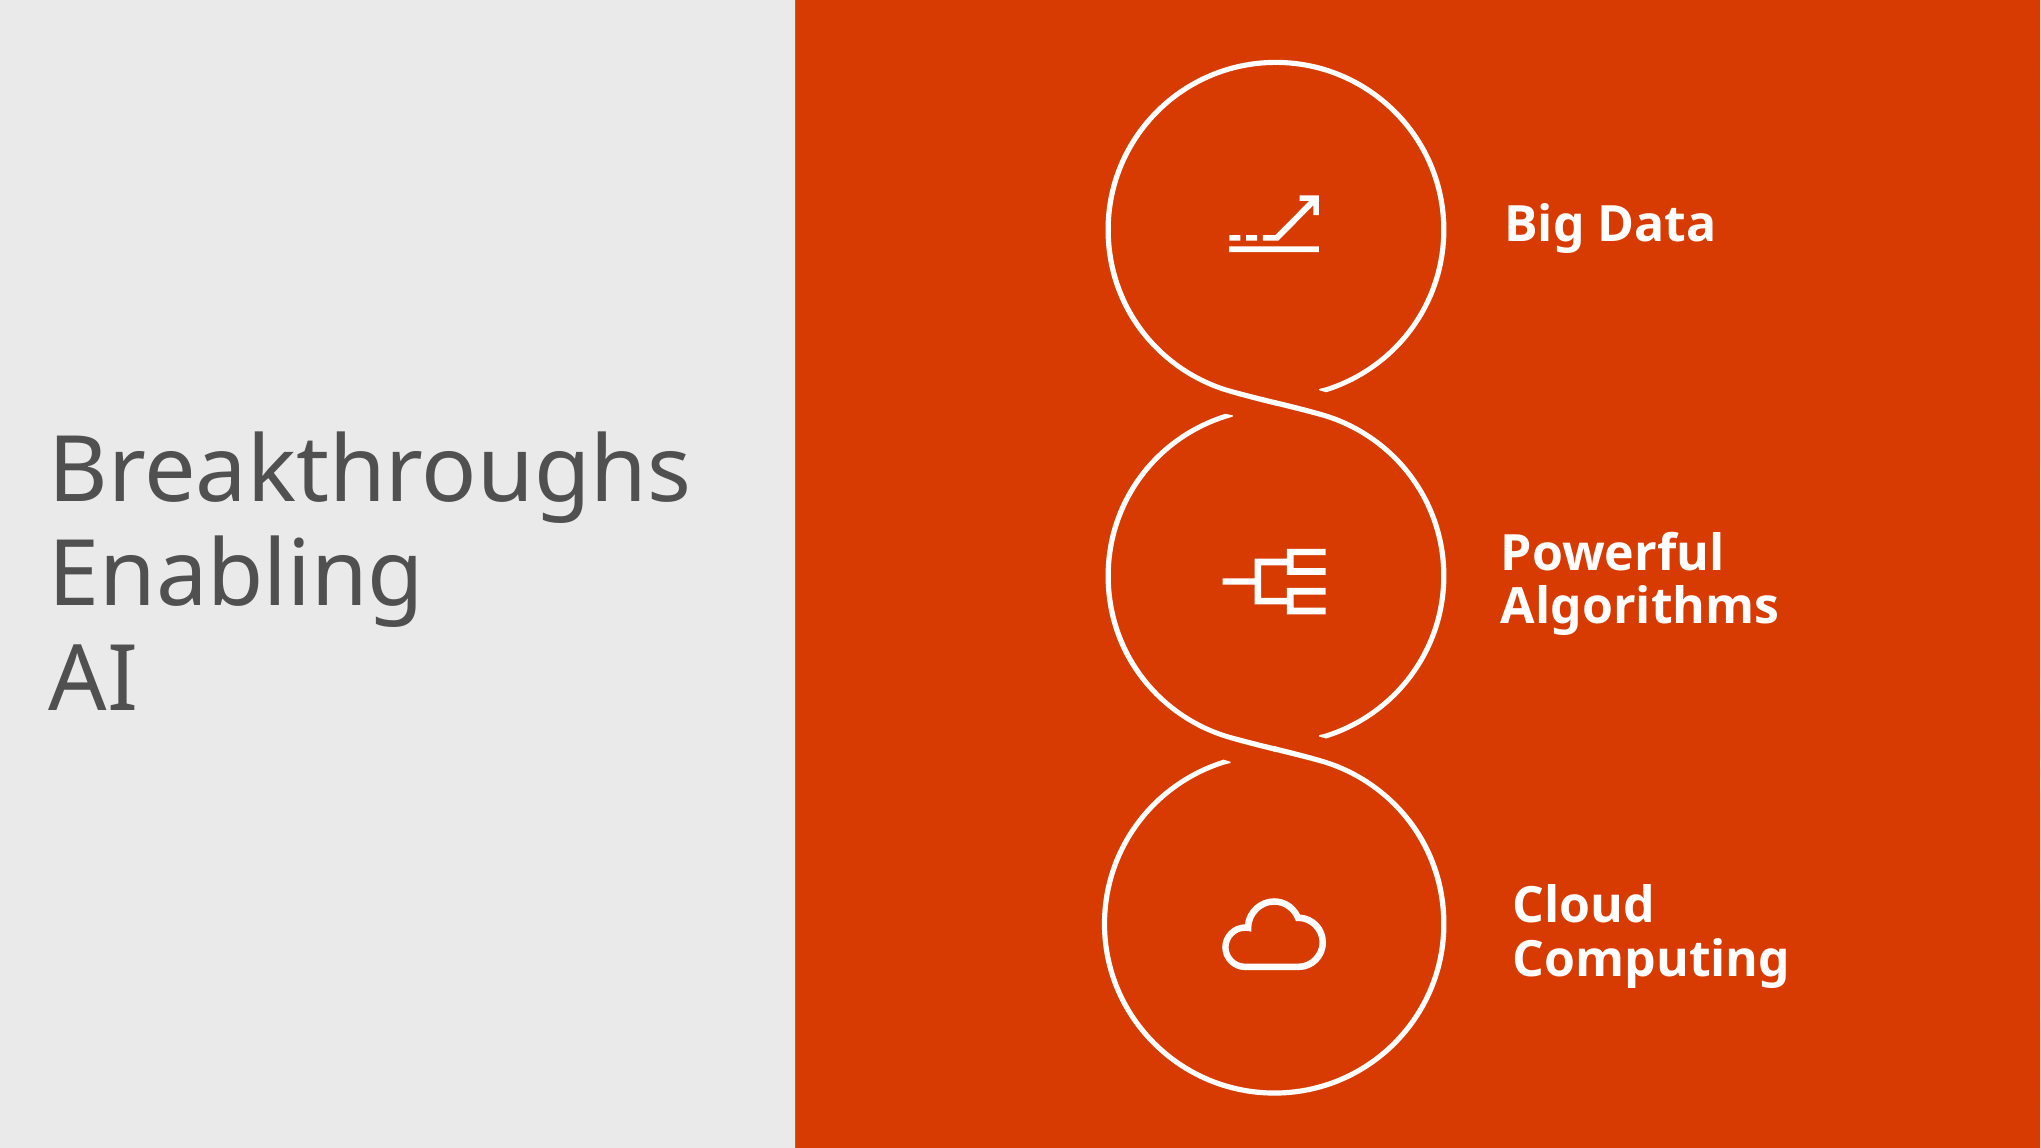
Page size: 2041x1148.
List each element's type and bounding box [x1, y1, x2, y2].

text_box [1228, 195, 1320, 253]
picture [0, 0, 2041, 1148]
text_box [1102, 60, 1446, 1096]
